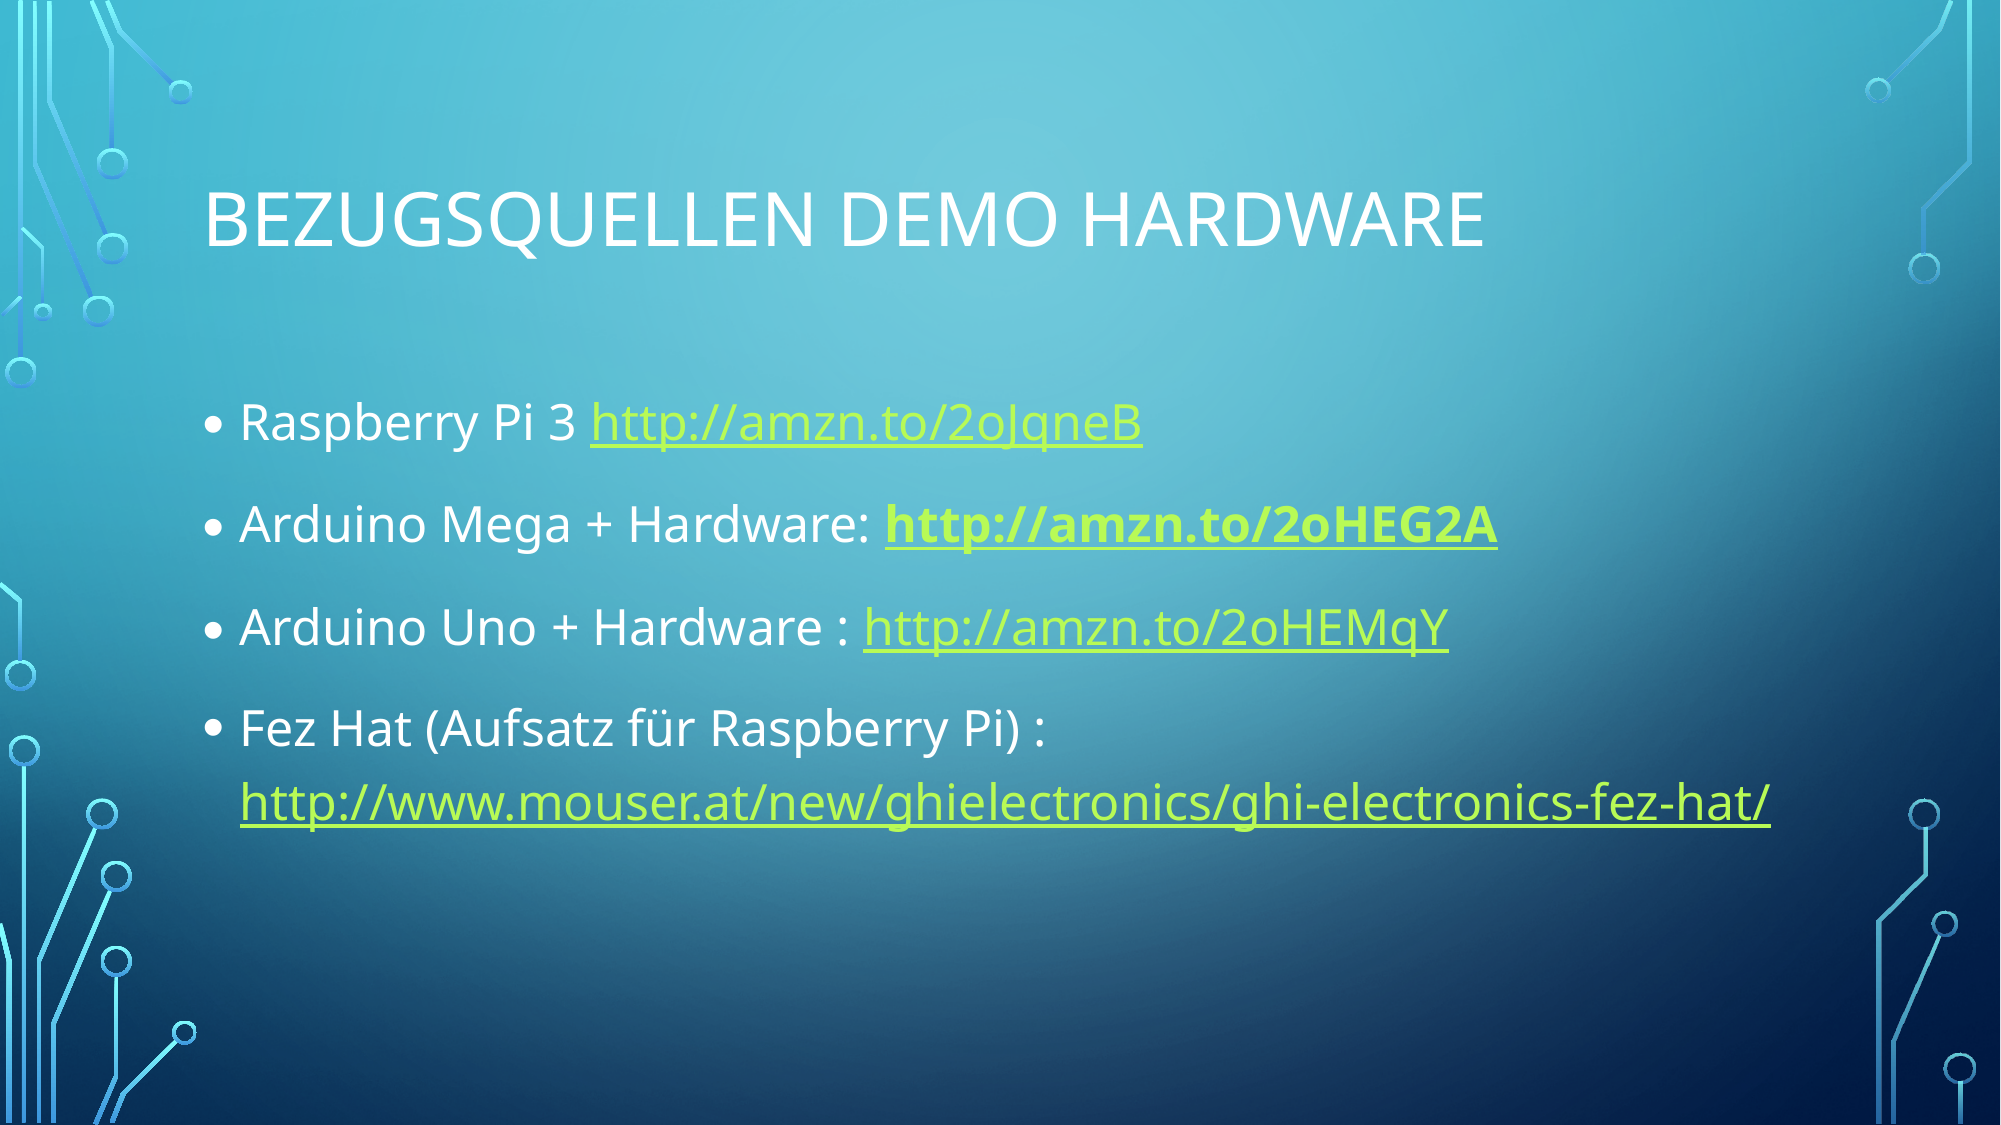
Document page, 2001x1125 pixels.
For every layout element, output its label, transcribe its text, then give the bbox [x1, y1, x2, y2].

list Raspberry Pi 3 http://amzn.to/2oJqneB Arduino Mega + Hardware: http://amzn.to/2oHEG2A Arduino Uno + Hardware : http://amzn.to/2oHEMqY Fez Hat (Aufsatz für Raspberry Pi) : http://www.mouser.at/new/ghielectronics/ghi-electronics-fez-hat/ [187, 369, 1813, 950]
title Bezugsquellen Demo Hardware [187, 101, 1813, 344]
